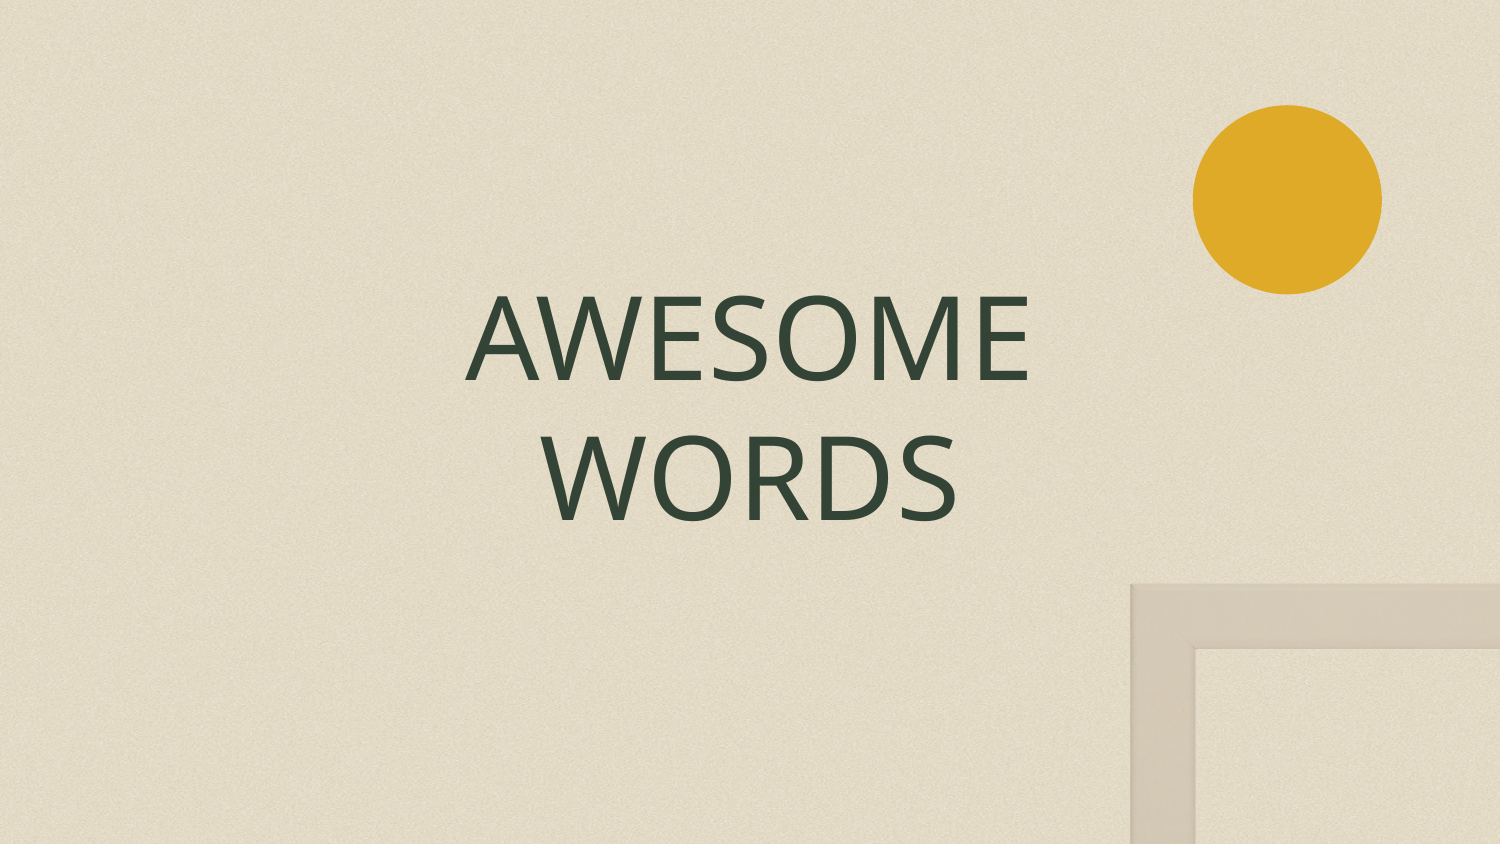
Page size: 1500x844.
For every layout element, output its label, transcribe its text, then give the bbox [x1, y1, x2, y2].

title AWESOME WORDS [227, 196, 1273, 612]
picture [0, 0, 1500, 844]
